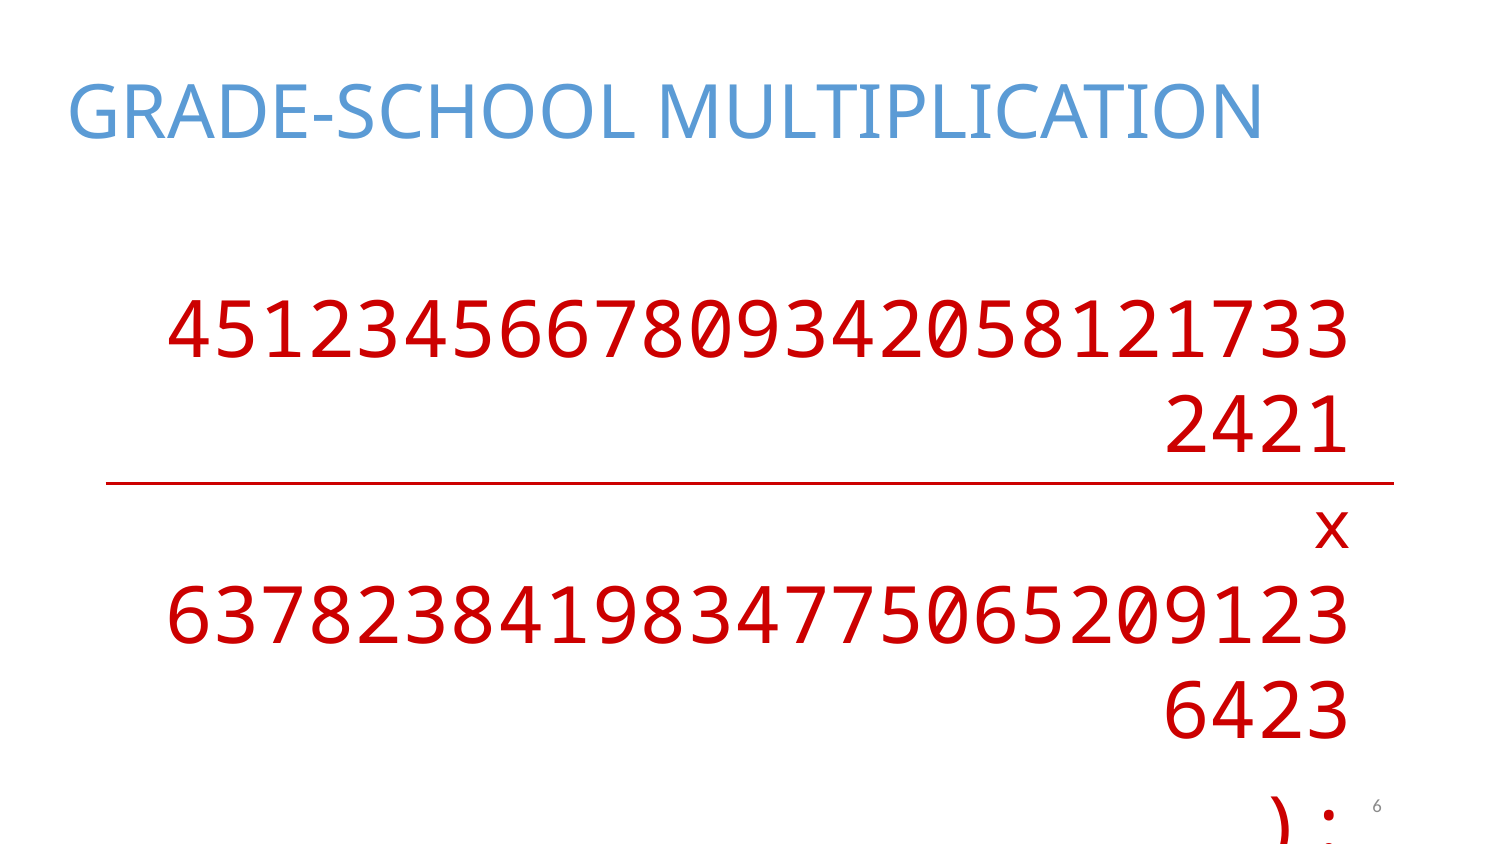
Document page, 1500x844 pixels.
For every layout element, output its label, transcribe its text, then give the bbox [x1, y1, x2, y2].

text_box 45123456678093420581217332421 x 63782384198347750652091236423 ): [105, 484, 1395, 826]
title GRADE-SCHOOL MULTIPLICATION [51, 60, 1449, 167]
text_box 45123456678093420581217332421 x 63782384198347750652091236423 ): [105, 263, 1395, 483]
